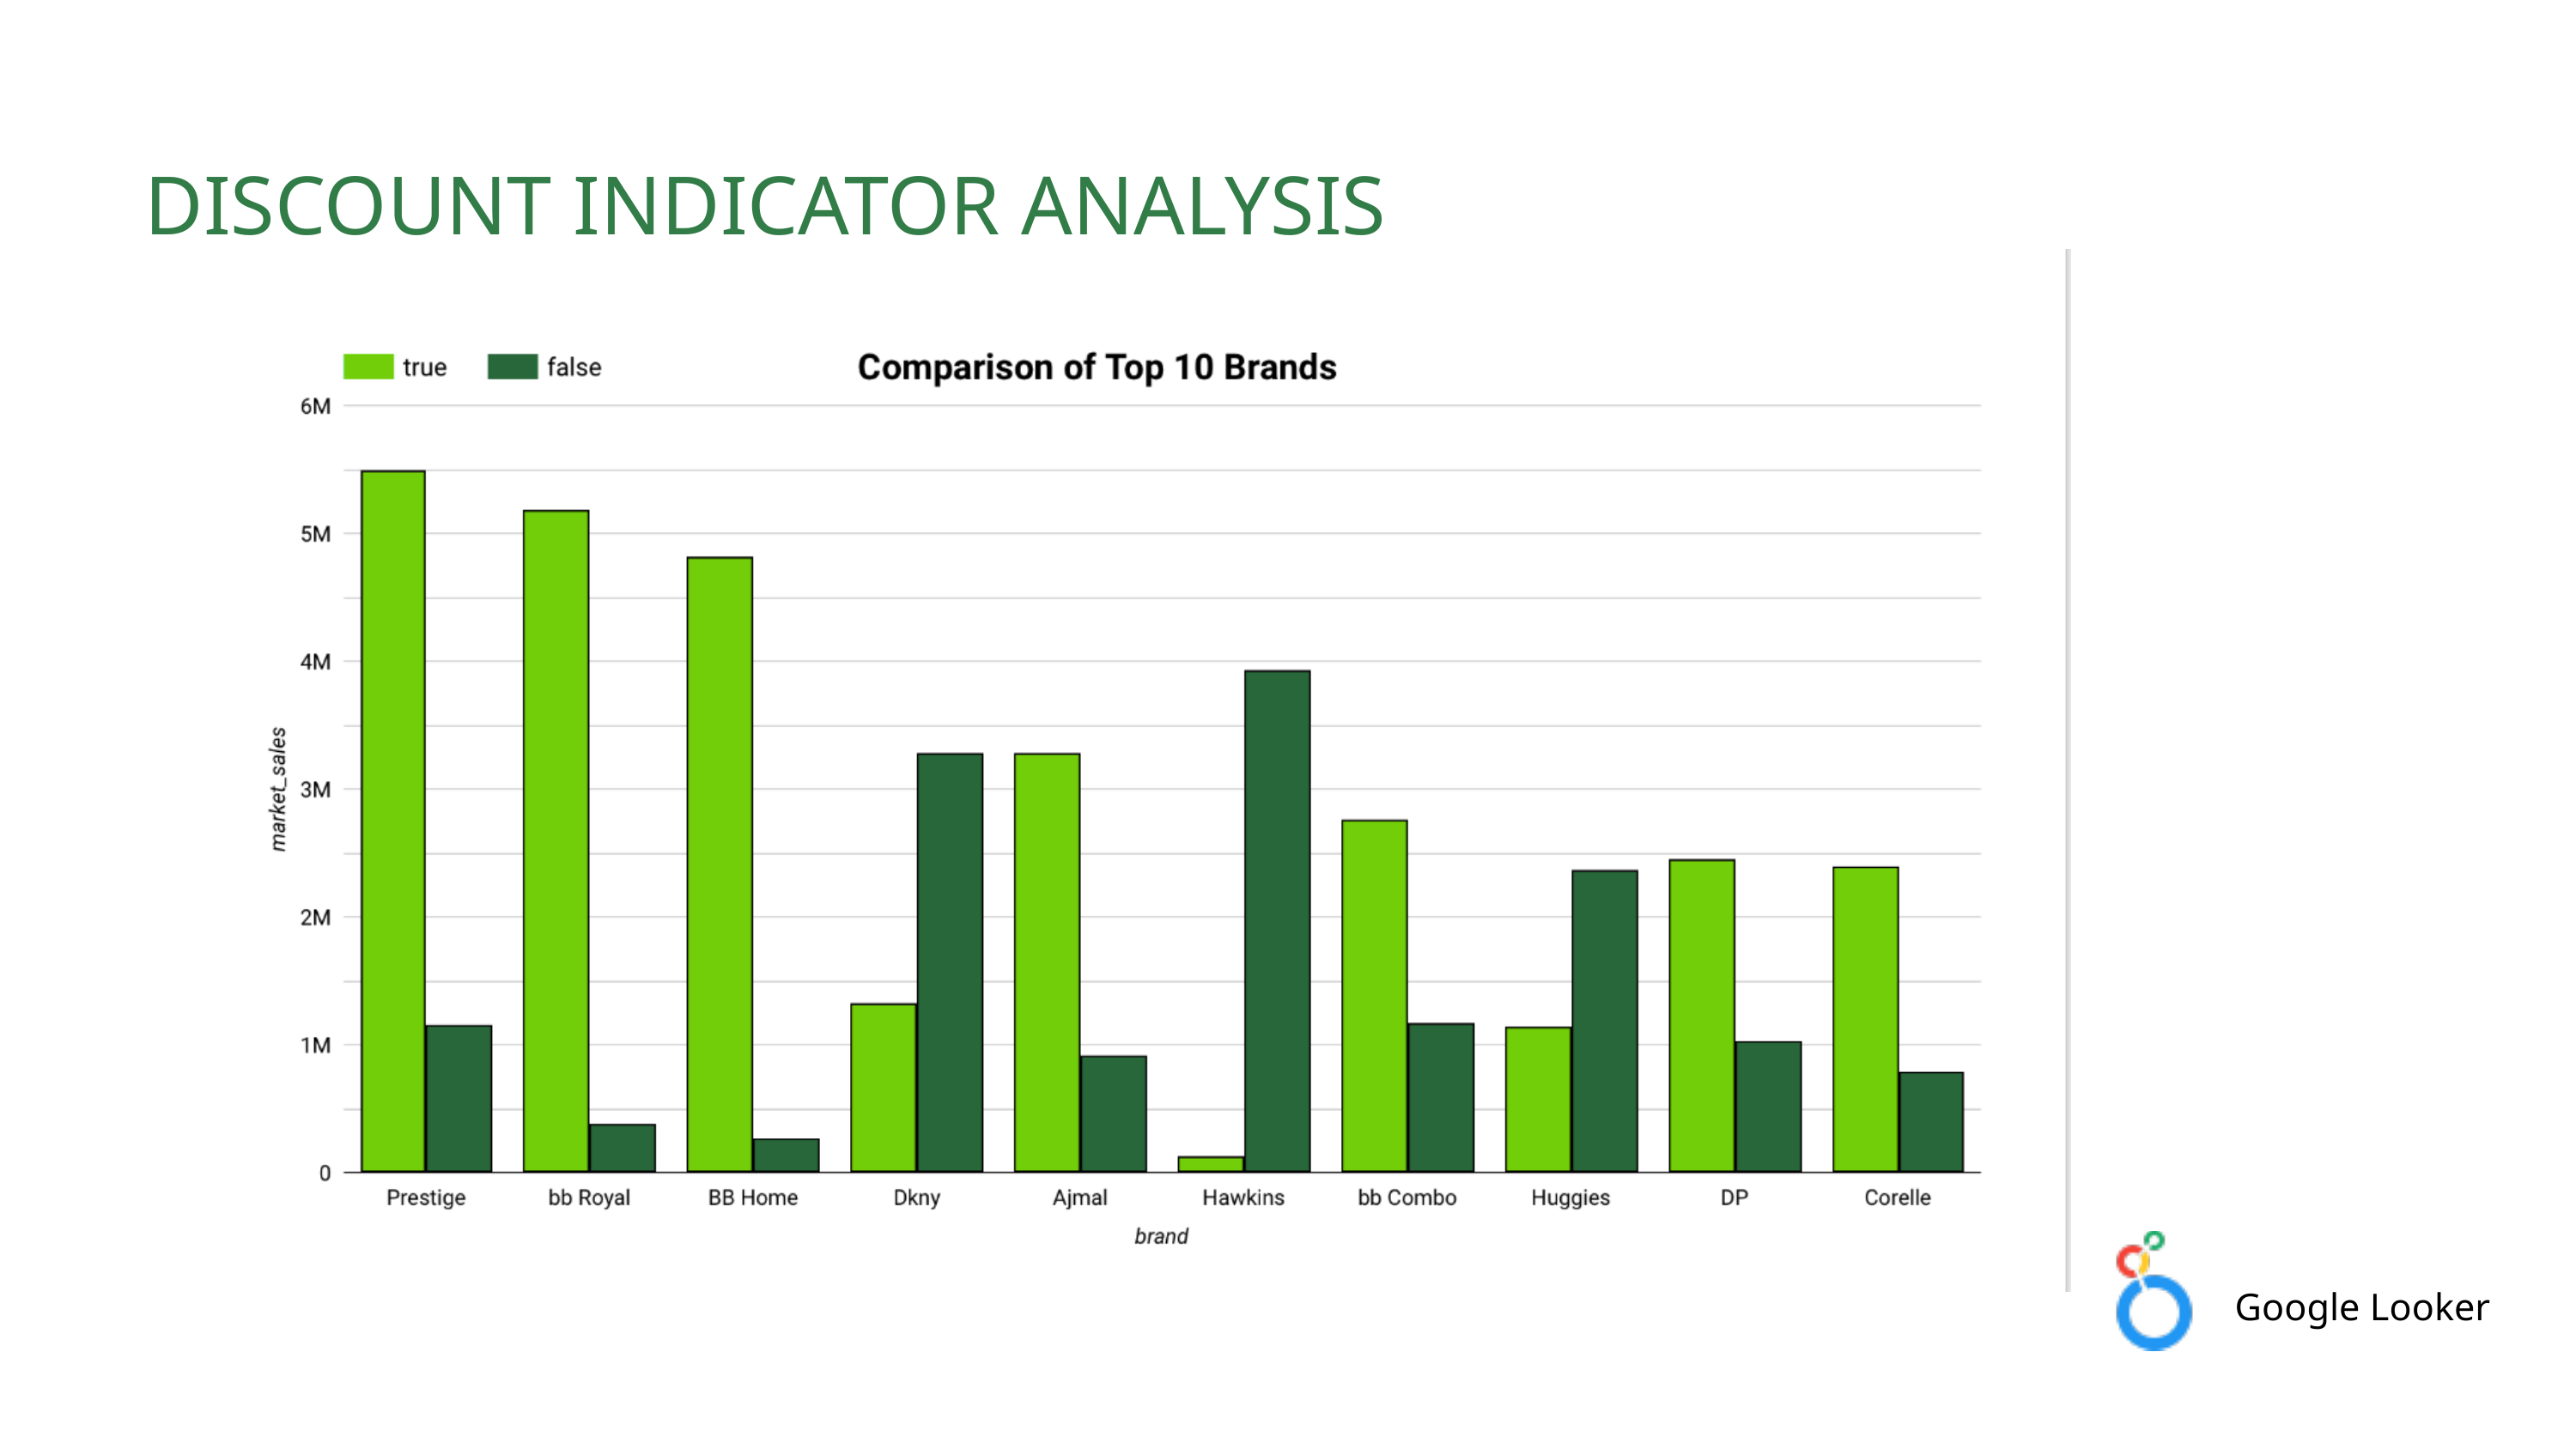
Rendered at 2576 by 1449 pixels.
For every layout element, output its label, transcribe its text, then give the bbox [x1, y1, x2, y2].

text_box [210, 249, 2071, 1292]
text_box DISCOUNT INDICATOR ANALYSIS [144, 158, 1745, 252]
text_box [2093, 1231, 2213, 1351]
text_box Google Looker [2233, 1276, 2492, 1329]
